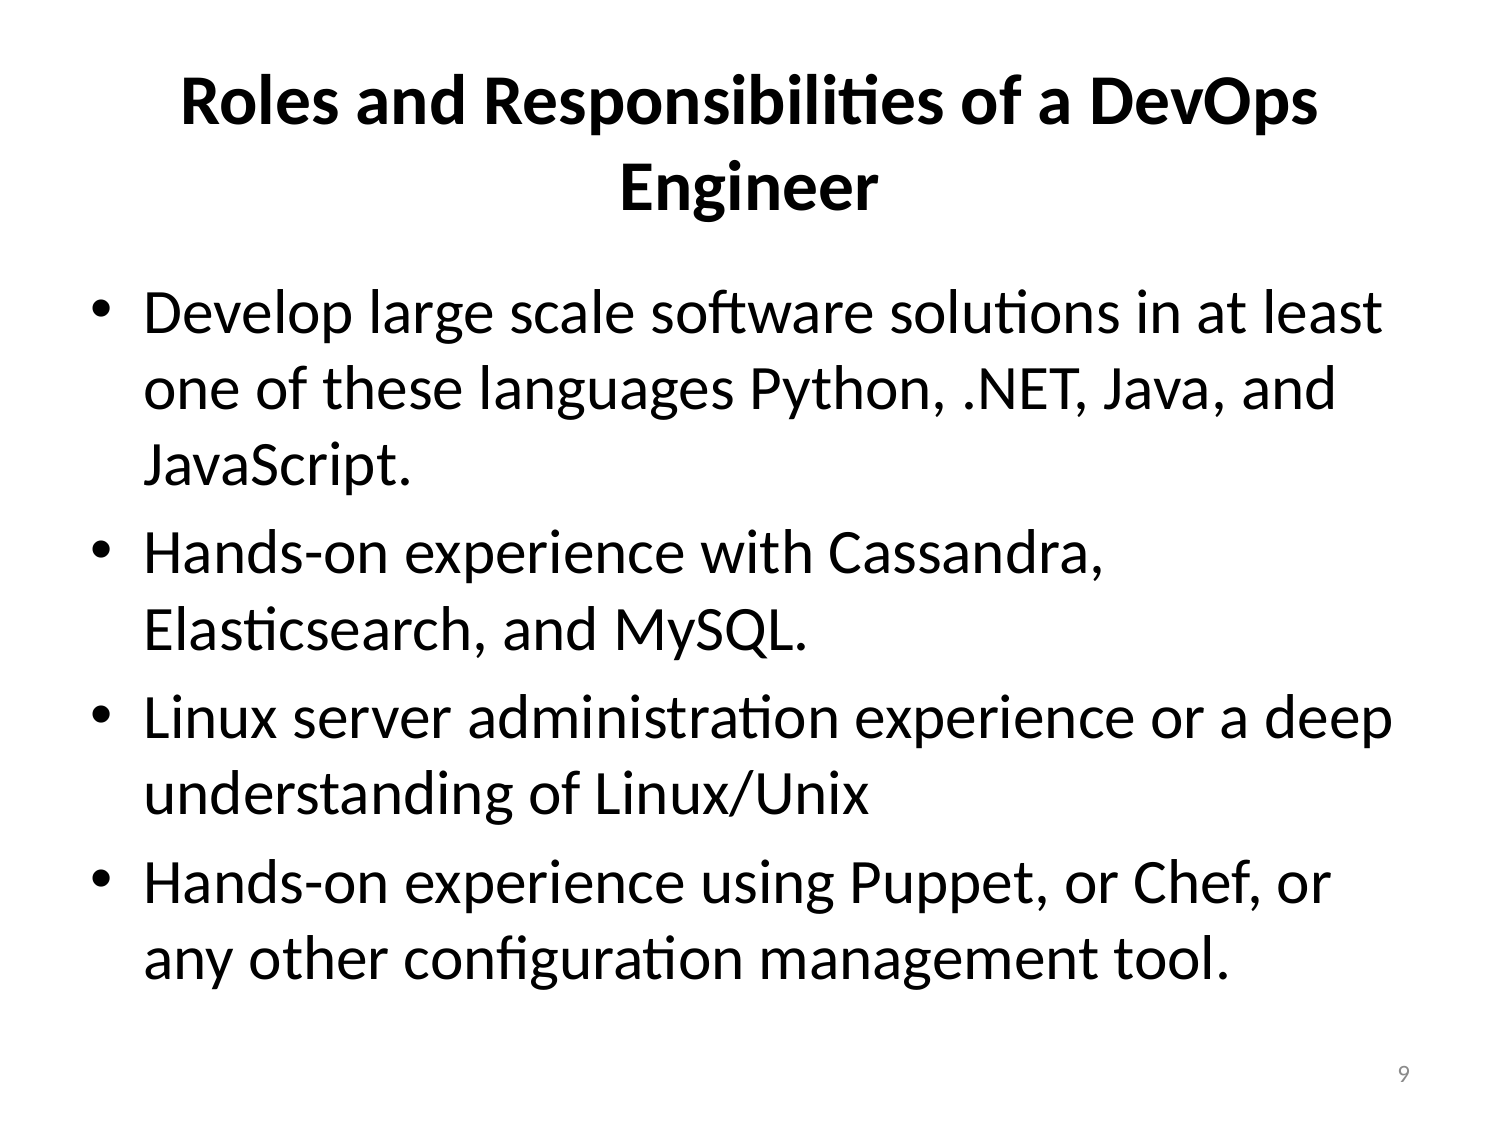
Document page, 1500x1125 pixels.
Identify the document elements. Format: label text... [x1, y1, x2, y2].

list Develop large scale software solutions in at least one of these languages Python, .NET, Java, and JavaScript. Hands-on experience with Cassandra, Elasticsearch, and MySQL. Linux server administration experience or a deep understanding of Linux/Unix Hands-on experience using Puppet, or Chef, or any other configuration management tool. [75, 262, 1425, 1005]
title Roles and Responsibilities of a DevOps Engineer [75, 45, 1425, 233]
slide_number 9 [1074, 1042, 1425, 1103]
